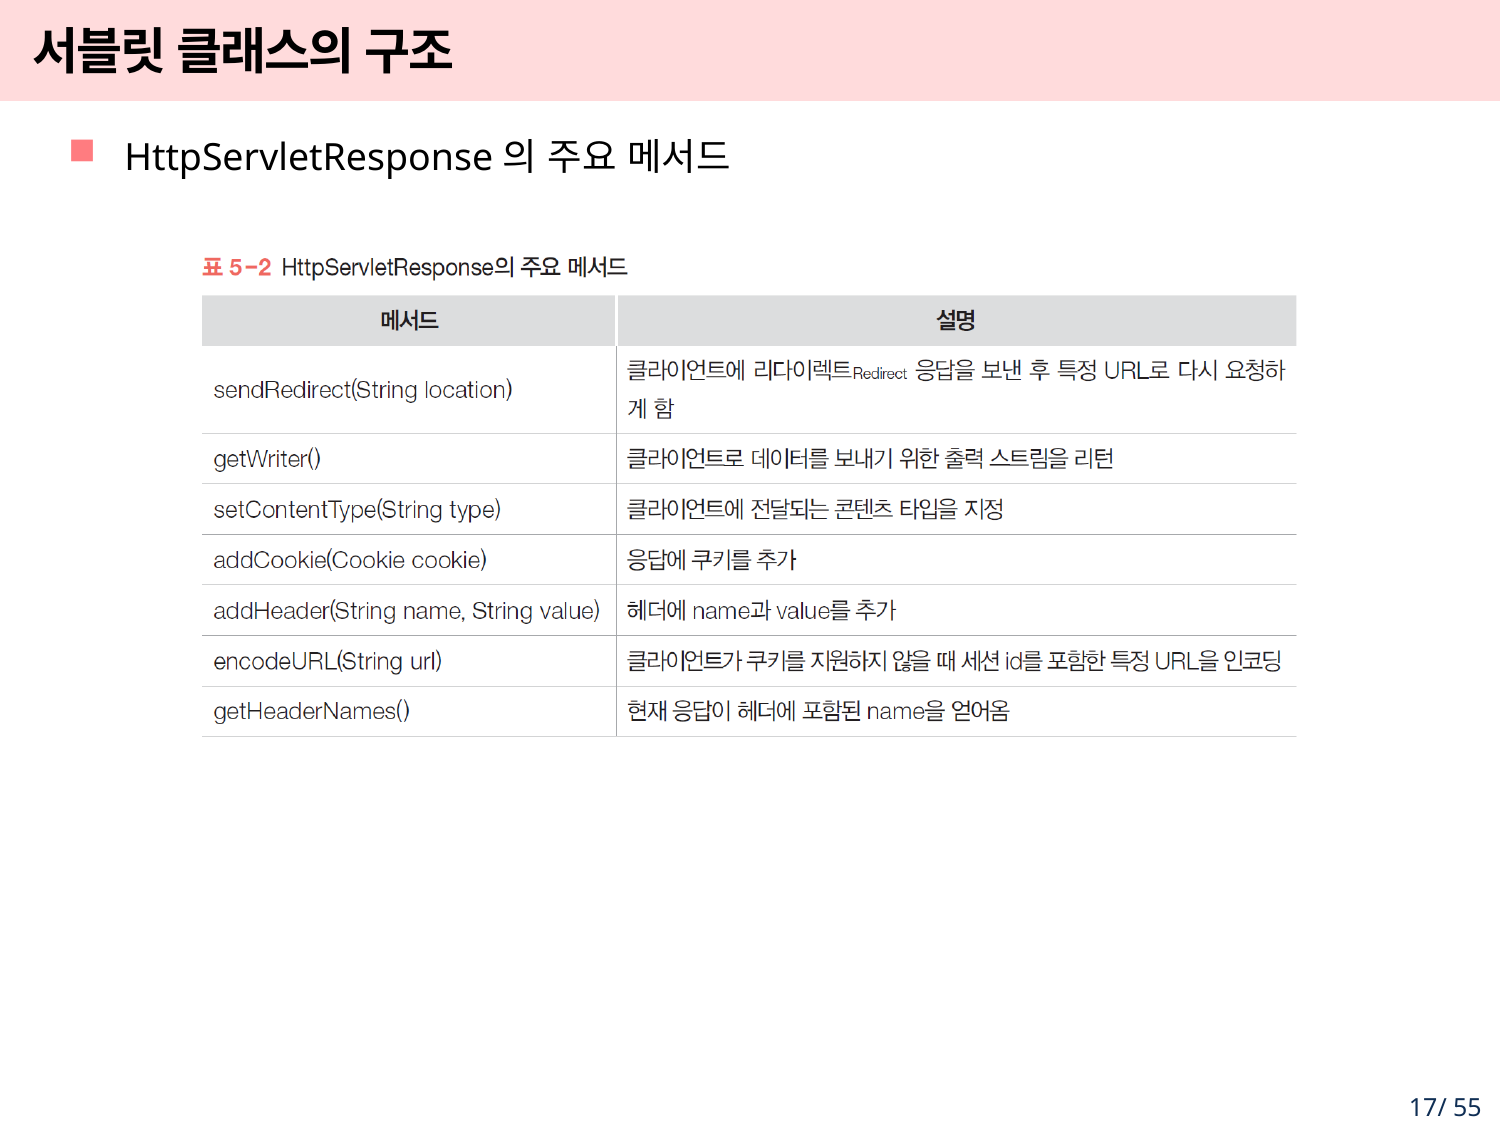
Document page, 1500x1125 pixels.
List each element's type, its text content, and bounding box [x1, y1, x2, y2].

title 서블릿 클래스의 구조 [17, 10, 1295, 89]
picture [194, 243, 1306, 742]
list HttpServletResponse의 주요 메서드 [53, 125, 1425, 1005]
